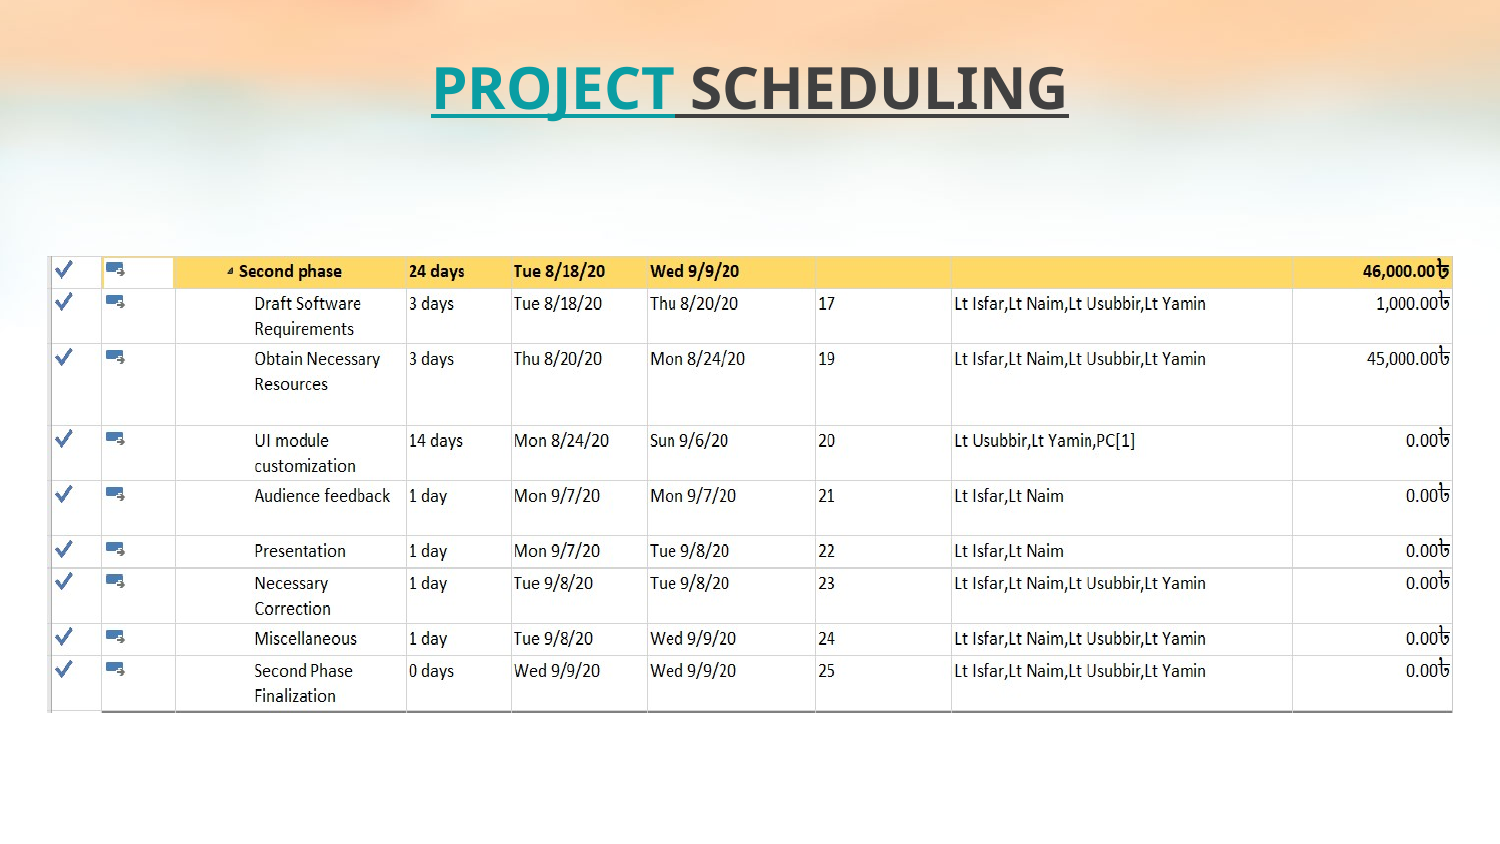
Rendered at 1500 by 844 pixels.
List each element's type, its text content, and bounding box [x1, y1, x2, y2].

text_box PROJECT SCHEDULING [379, 43, 1121, 129]
picture [0, 0, 1500, 844]
